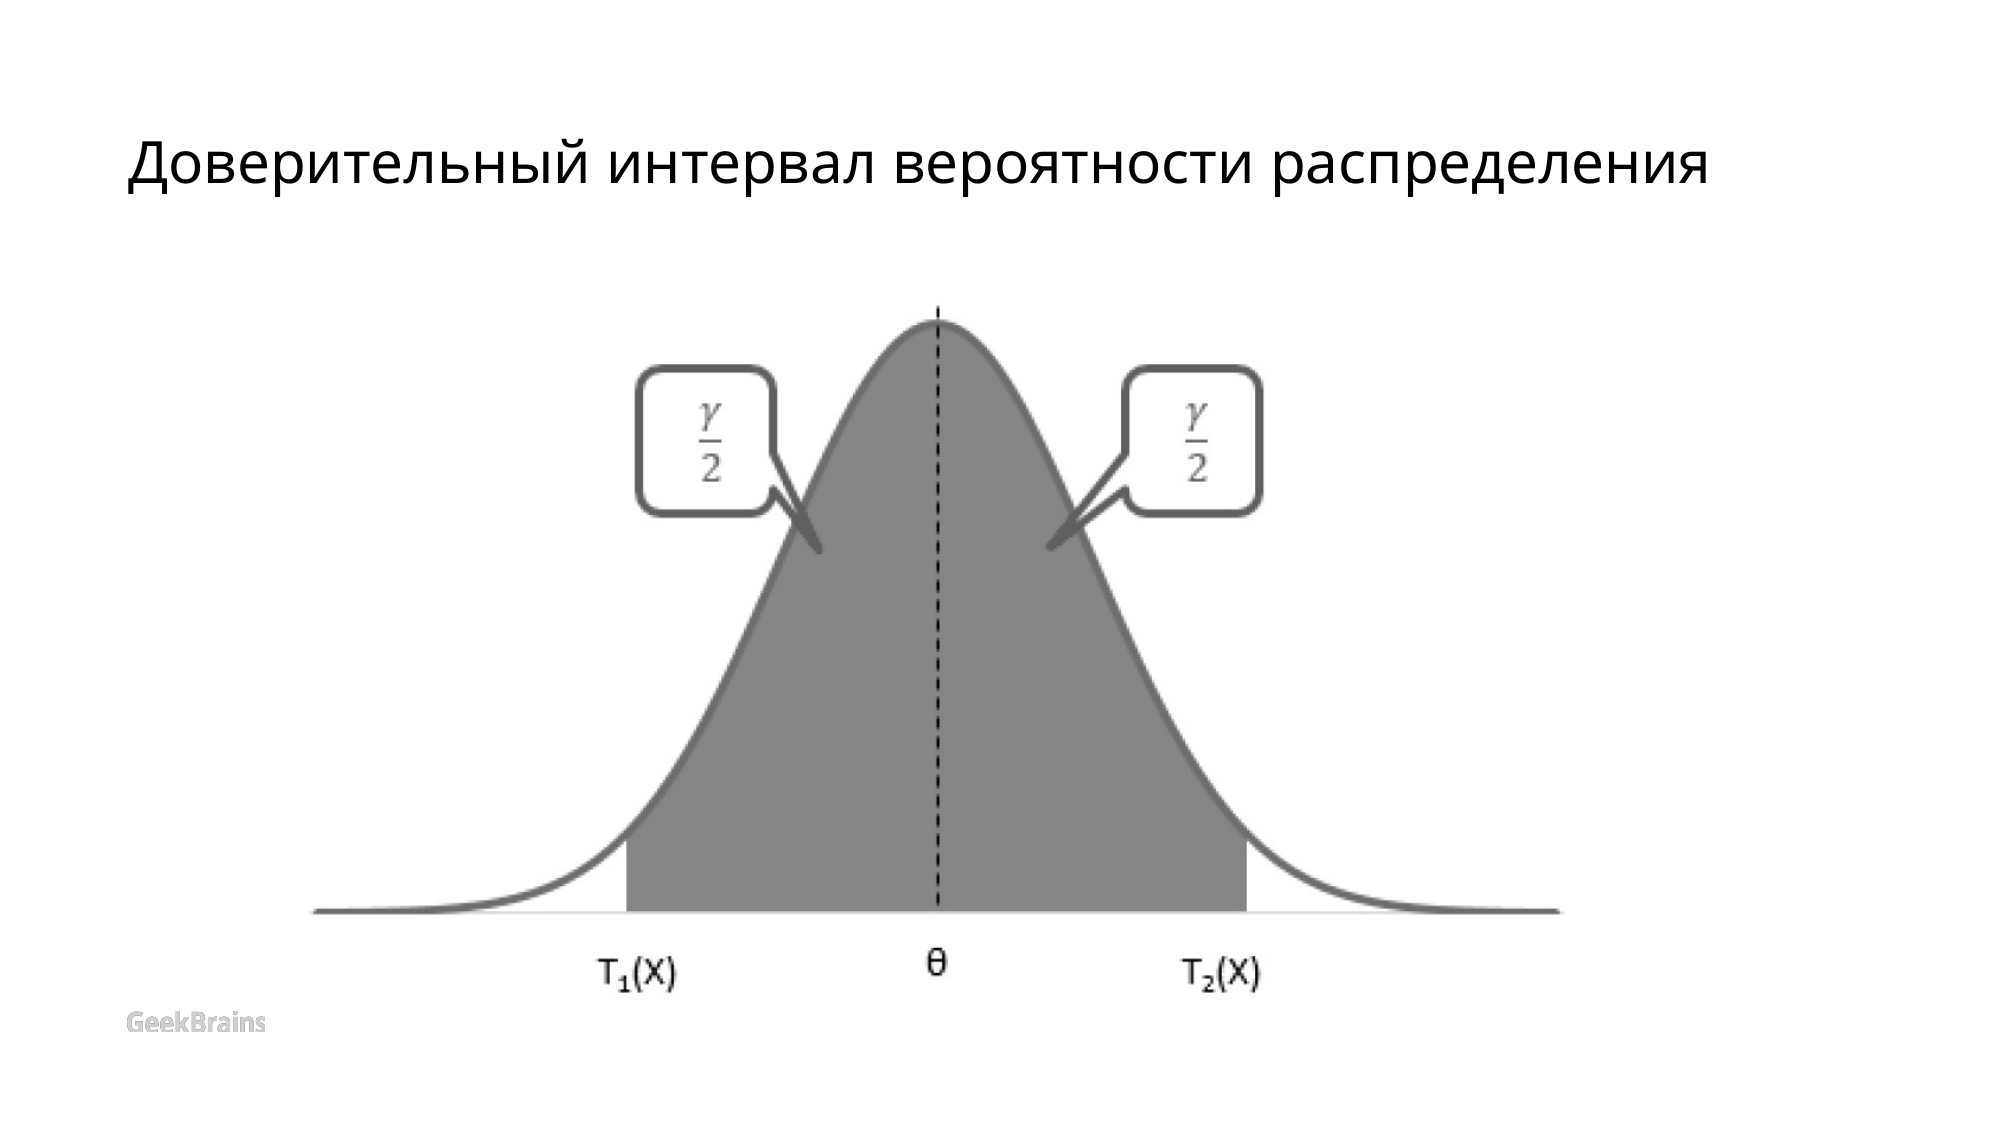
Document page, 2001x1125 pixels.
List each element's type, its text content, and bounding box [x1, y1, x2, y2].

picture [280, 222, 1585, 1013]
title Доверительный интервал вероятности распределения [113, 75, 1887, 205]
picture [127, 1011, 265, 1032]
